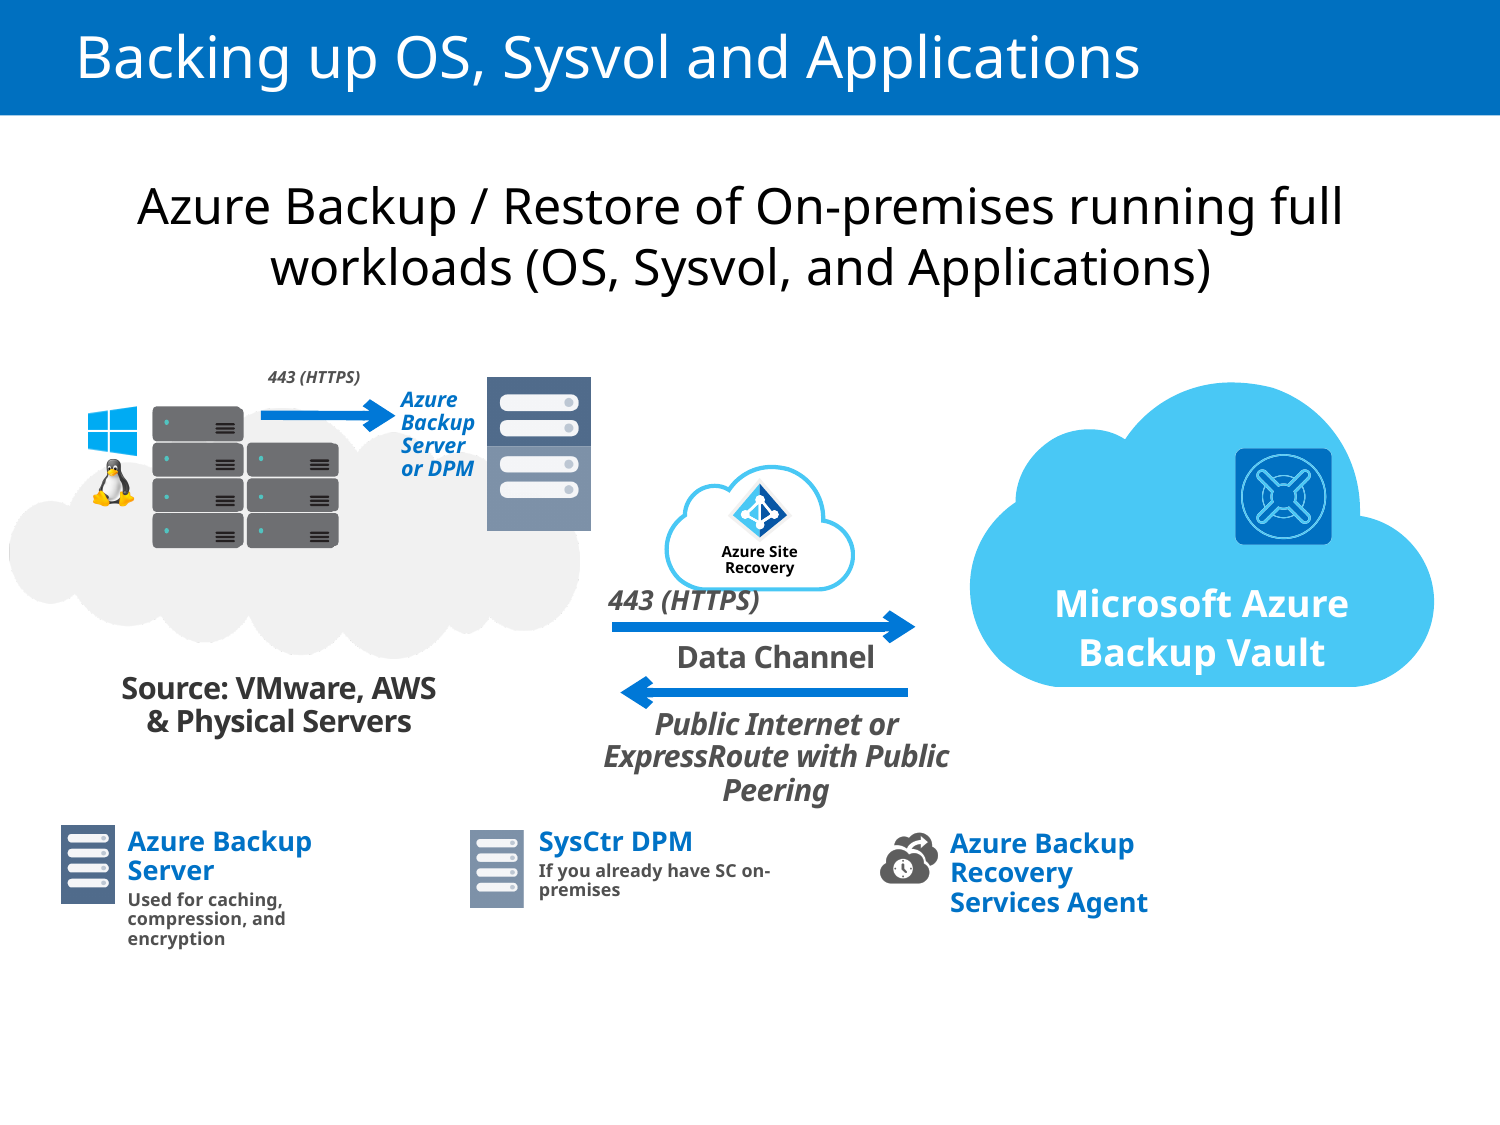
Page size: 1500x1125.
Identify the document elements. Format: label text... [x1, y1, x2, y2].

title Backing up OS, Sysvol and Applications [75, 0, 1351, 122]
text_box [4, 359, 1435, 919]
text_box Azure Backup / Restore of On-premises running full workloads (OS, Sysvol, and Applications) [75, 167, 1408, 324]
